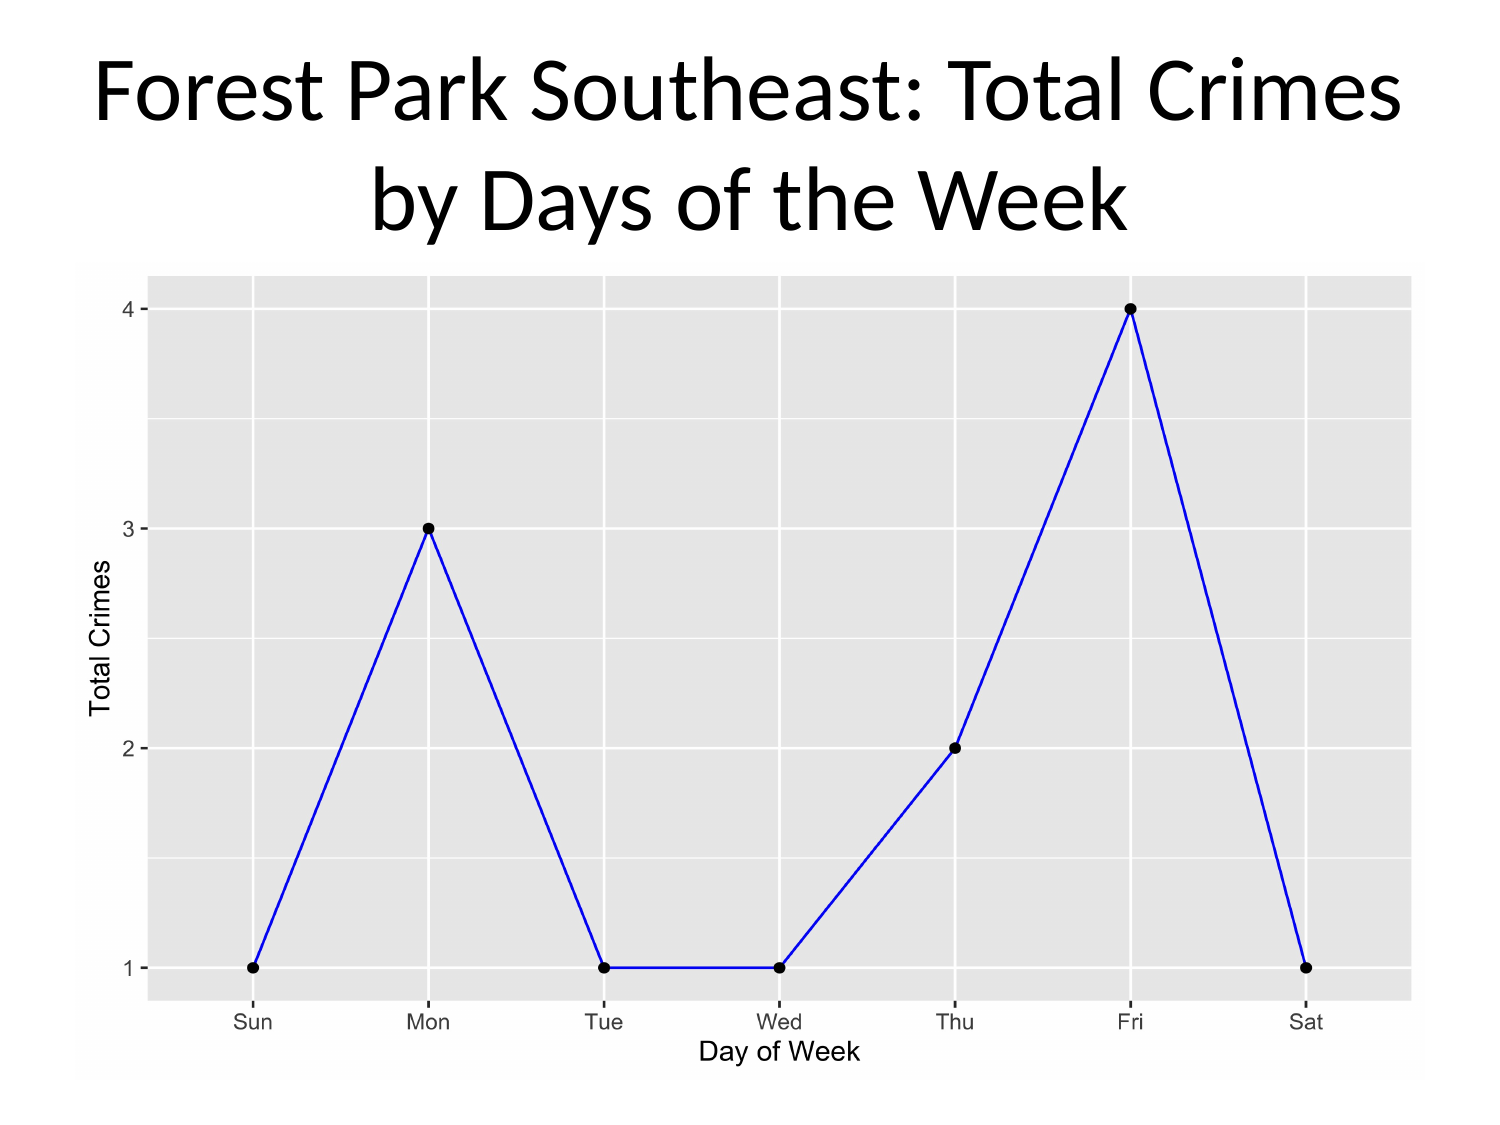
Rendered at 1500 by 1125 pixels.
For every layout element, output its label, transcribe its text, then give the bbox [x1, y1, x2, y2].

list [74, 262, 1426, 1081]
title Forest Park Southeast: Total Crimes by Days of the Week [75, 45, 1425, 233]
